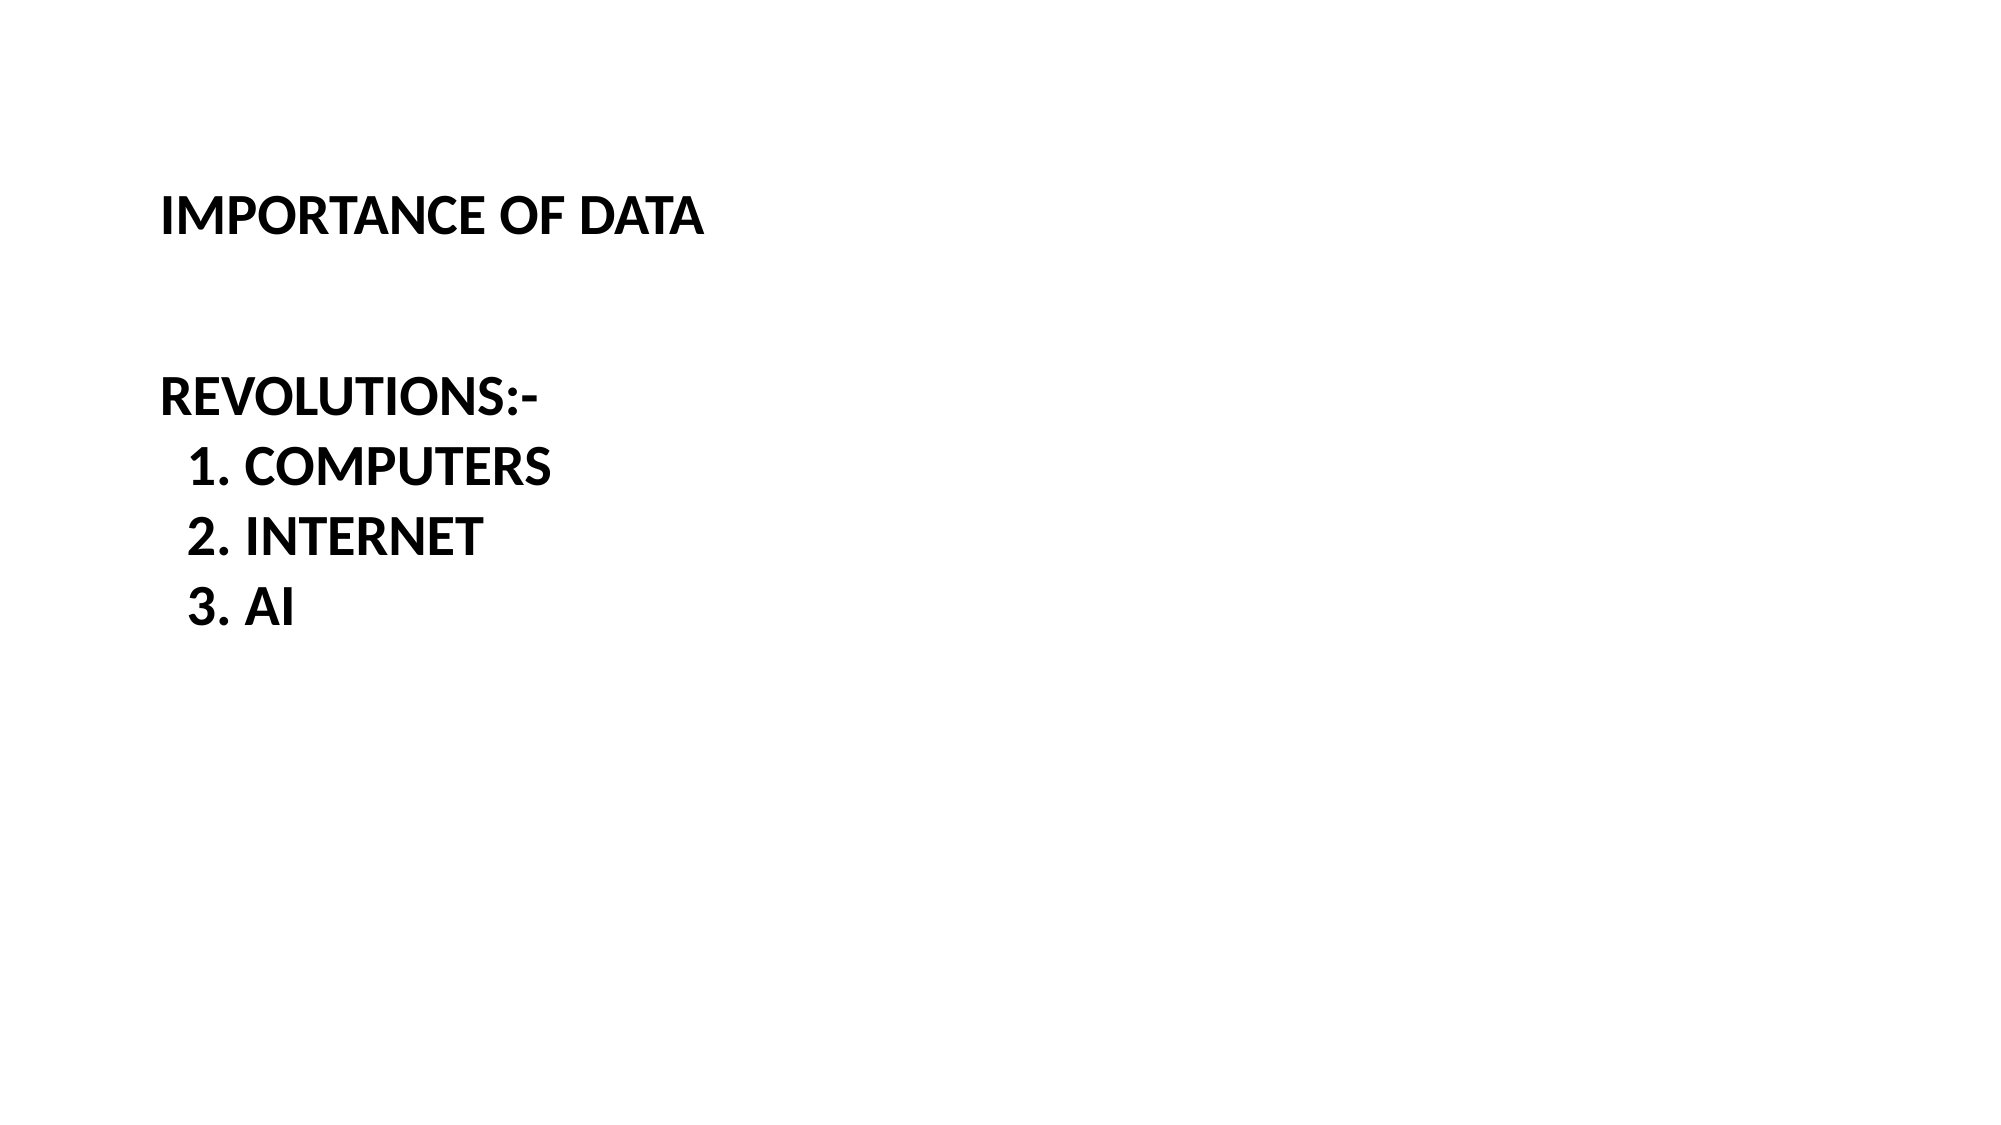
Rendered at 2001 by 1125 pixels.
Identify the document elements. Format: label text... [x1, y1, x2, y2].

text_box REVOLUTIONS:- 1. COMPUTERS 2. INTERNET 3. AI [145, 349, 1799, 645]
text_box IMPORTANCE OF DATA [145, 168, 1799, 254]
